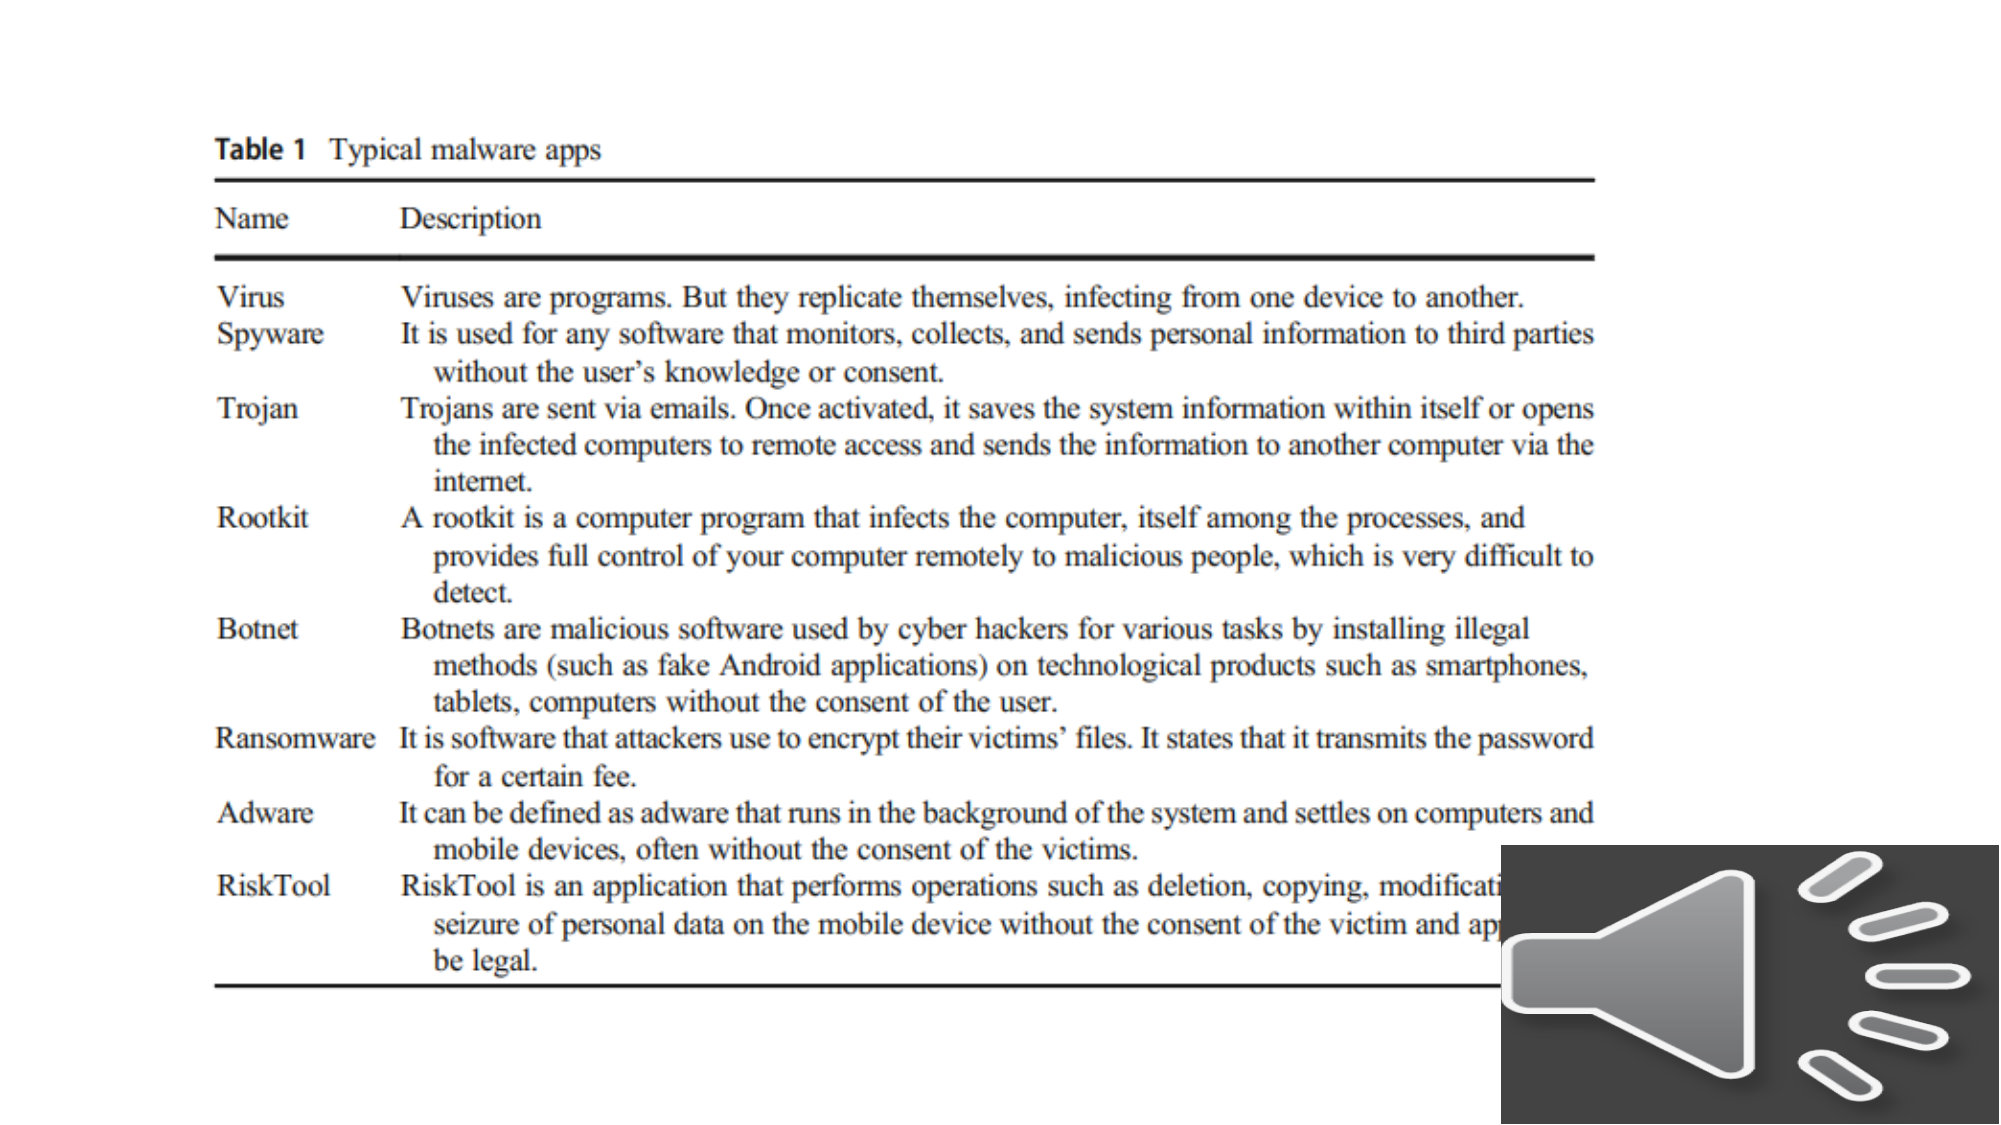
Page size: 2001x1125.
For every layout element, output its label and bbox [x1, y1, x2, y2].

picture [198, 110, 2000, 1125]
